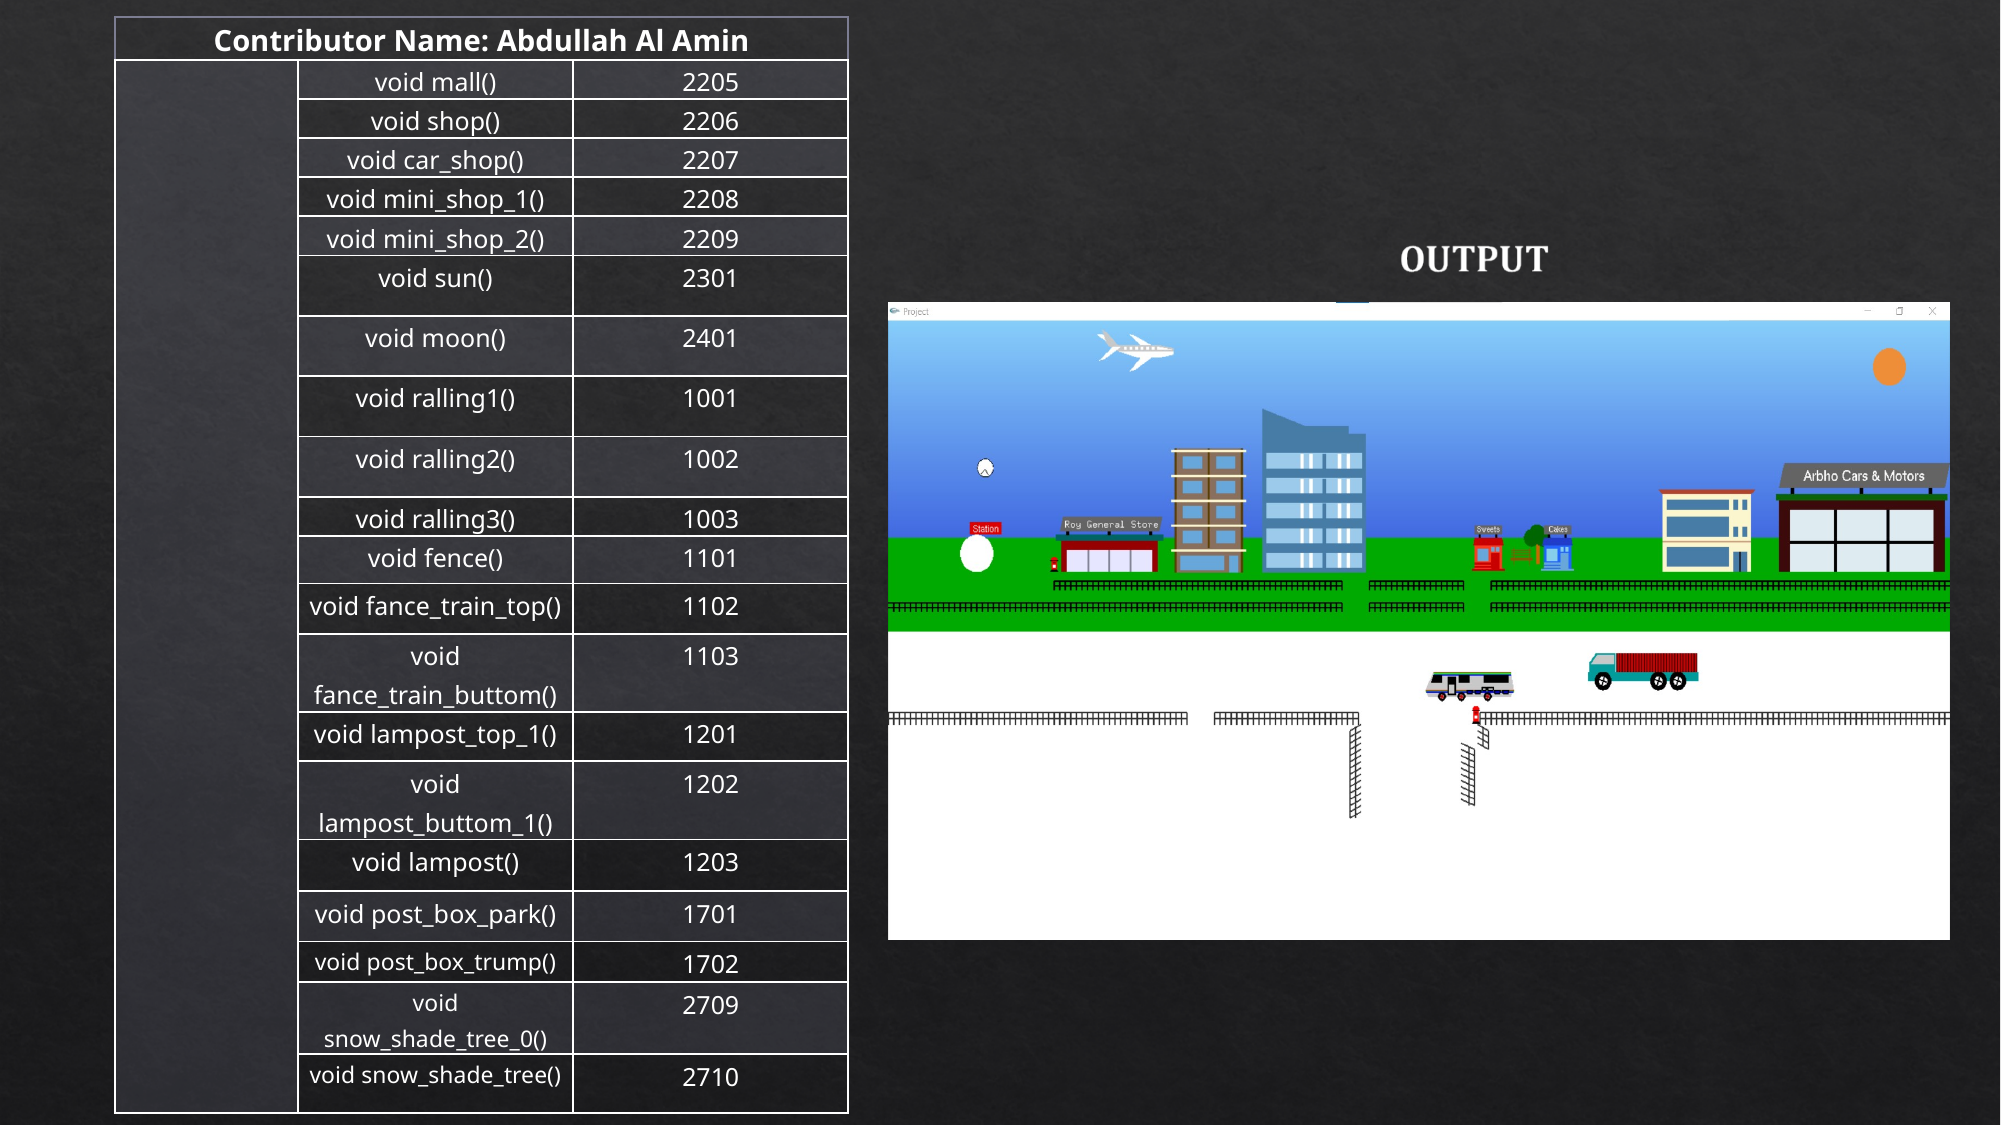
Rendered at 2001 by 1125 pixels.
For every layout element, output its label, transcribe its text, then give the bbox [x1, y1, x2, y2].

table_cell void fance_train_buttom() [299, 635, 572, 711]
table_cell void mini_shop_2() [299, 217, 572, 255]
table_cell void snow_shade_tree_0() [299, 983, 572, 1053]
table_cell void post_box_park() [299, 892, 572, 941]
table_cell void fance_train_top() [299, 584, 572, 633]
table_cell void lampost_top_1() [299, 713, 572, 760]
table_cell 2209 [574, 217, 847, 255]
table_cell 2208 [574, 178, 847, 215]
table_cell 1701 [574, 892, 847, 941]
table_cell [116, 61, 297, 1112]
table_cell void shop() [299, 100, 572, 137]
table_cell void ralling1() [299, 377, 572, 436]
table_cell void mall() [299, 61, 572, 98]
table_cell void snow_shade_tree() [299, 1055, 572, 1112]
picture [888, 221, 1951, 940]
table_cell 1002 [574, 437, 847, 496]
table_cell void car_shop() [299, 139, 572, 176]
table_cell void ralling2() [299, 437, 572, 496]
table_cell 1003 [574, 498, 847, 535]
table_cell 1202 [574, 762, 847, 839]
table_cell 1702 [574, 942, 847, 981]
table_cell 1103 [574, 635, 847, 711]
table_cell 2401 [574, 317, 847, 375]
table_cell 2205 [574, 61, 847, 98]
table_cell void moon() [299, 317, 572, 375]
table_cell 2709 [574, 983, 847, 1053]
table_cell 1001 [574, 377, 847, 436]
table_cell 1203 [574, 840, 847, 890]
table_cell void ralling3() [299, 498, 572, 535]
table_cell void sun() [299, 256, 572, 315]
table_cell void lampost_buttom_1() [299, 762, 572, 839]
table_cell 2207 [574, 139, 847, 176]
table_header Contributor Name: Abdullah Al Amin [116, 18, 847, 59]
table_cell 2206 [574, 100, 847, 137]
table_cell void mini_shop_1() [299, 178, 572, 215]
table_cell 1201 [574, 713, 847, 760]
table_cell void fence() [299, 537, 572, 583]
table_cell 2301 [574, 256, 847, 315]
table_cell 2710 [574, 1055, 847, 1112]
table_cell void post_box_trump() [299, 942, 572, 981]
table_cell 1101 [574, 537, 847, 583]
table_cell 1102 [574, 584, 847, 633]
table_cell void lampost() [299, 840, 572, 890]
